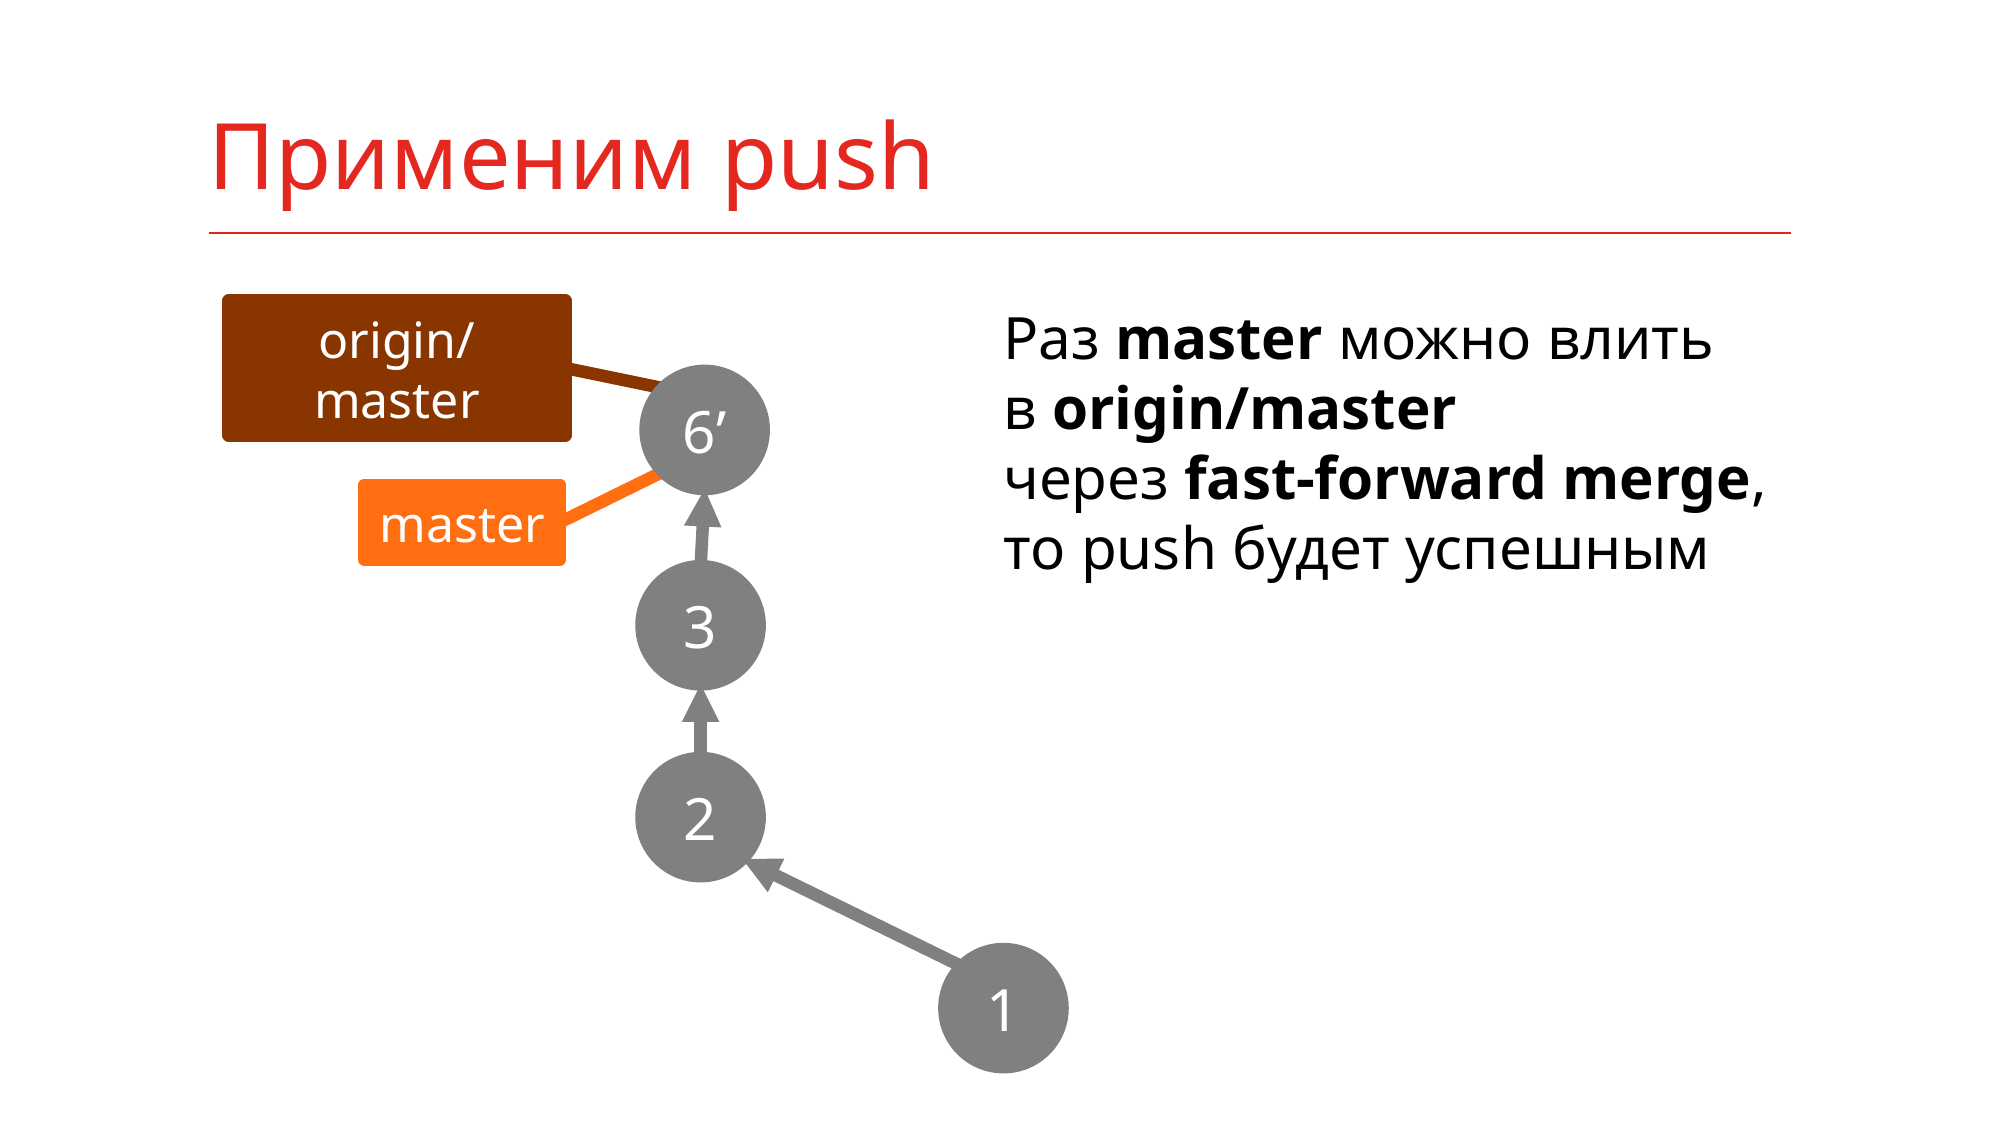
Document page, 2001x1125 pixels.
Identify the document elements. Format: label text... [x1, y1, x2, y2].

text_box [559, 471, 664, 524]
text_box origin/master [228, 300, 566, 436]
text_box 6’ [645, 370, 764, 489]
text_box master [364, 484, 561, 560]
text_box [700, 488, 705, 567]
text_box 2 [641, 758, 760, 877]
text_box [565, 338, 664, 389]
text_box 1 [944, 949, 1063, 1068]
text_box Раз master можно влить в origin/master через fast-forward merge, то push будет успешным [1003, 294, 1792, 589]
title Применим push [208, 54, 1792, 232]
text_box 3 [641, 566, 760, 685]
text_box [742, 858, 962, 967]
